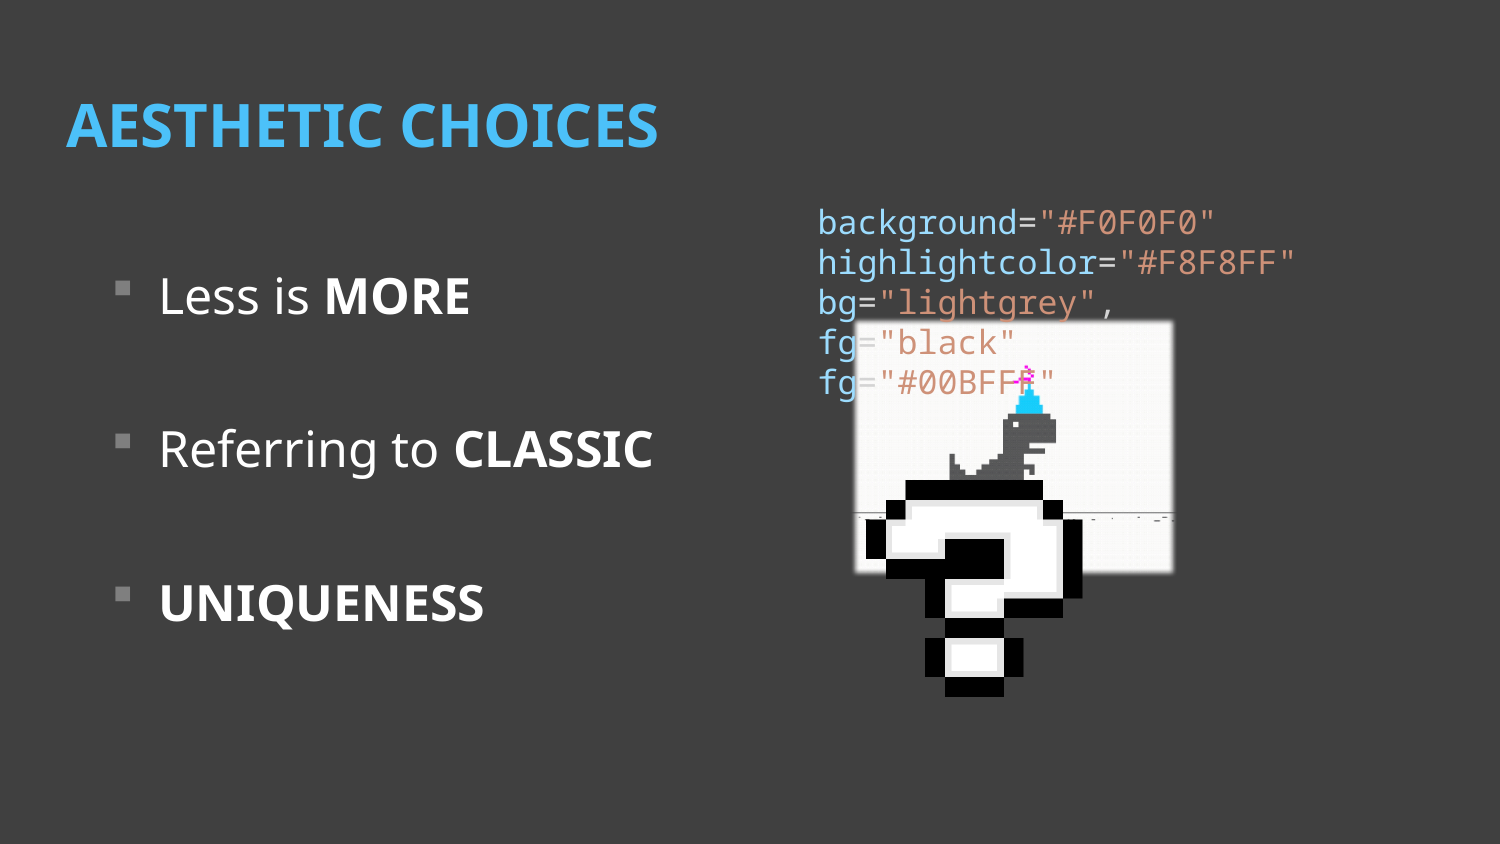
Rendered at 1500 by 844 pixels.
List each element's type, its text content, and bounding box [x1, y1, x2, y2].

text_box background="#F0F0F0" highlightcolor="#F8F8FF" bg="lightgrey", fg="black" fg="#00BFFF" [802, 193, 1328, 409]
title AESTHETIC CHOICES [51, 72, 1449, 176]
picture [845, 316, 1178, 723]
list Less is MORE Referring to CLASSIC UNIQUENESS [96, 240, 691, 692]
